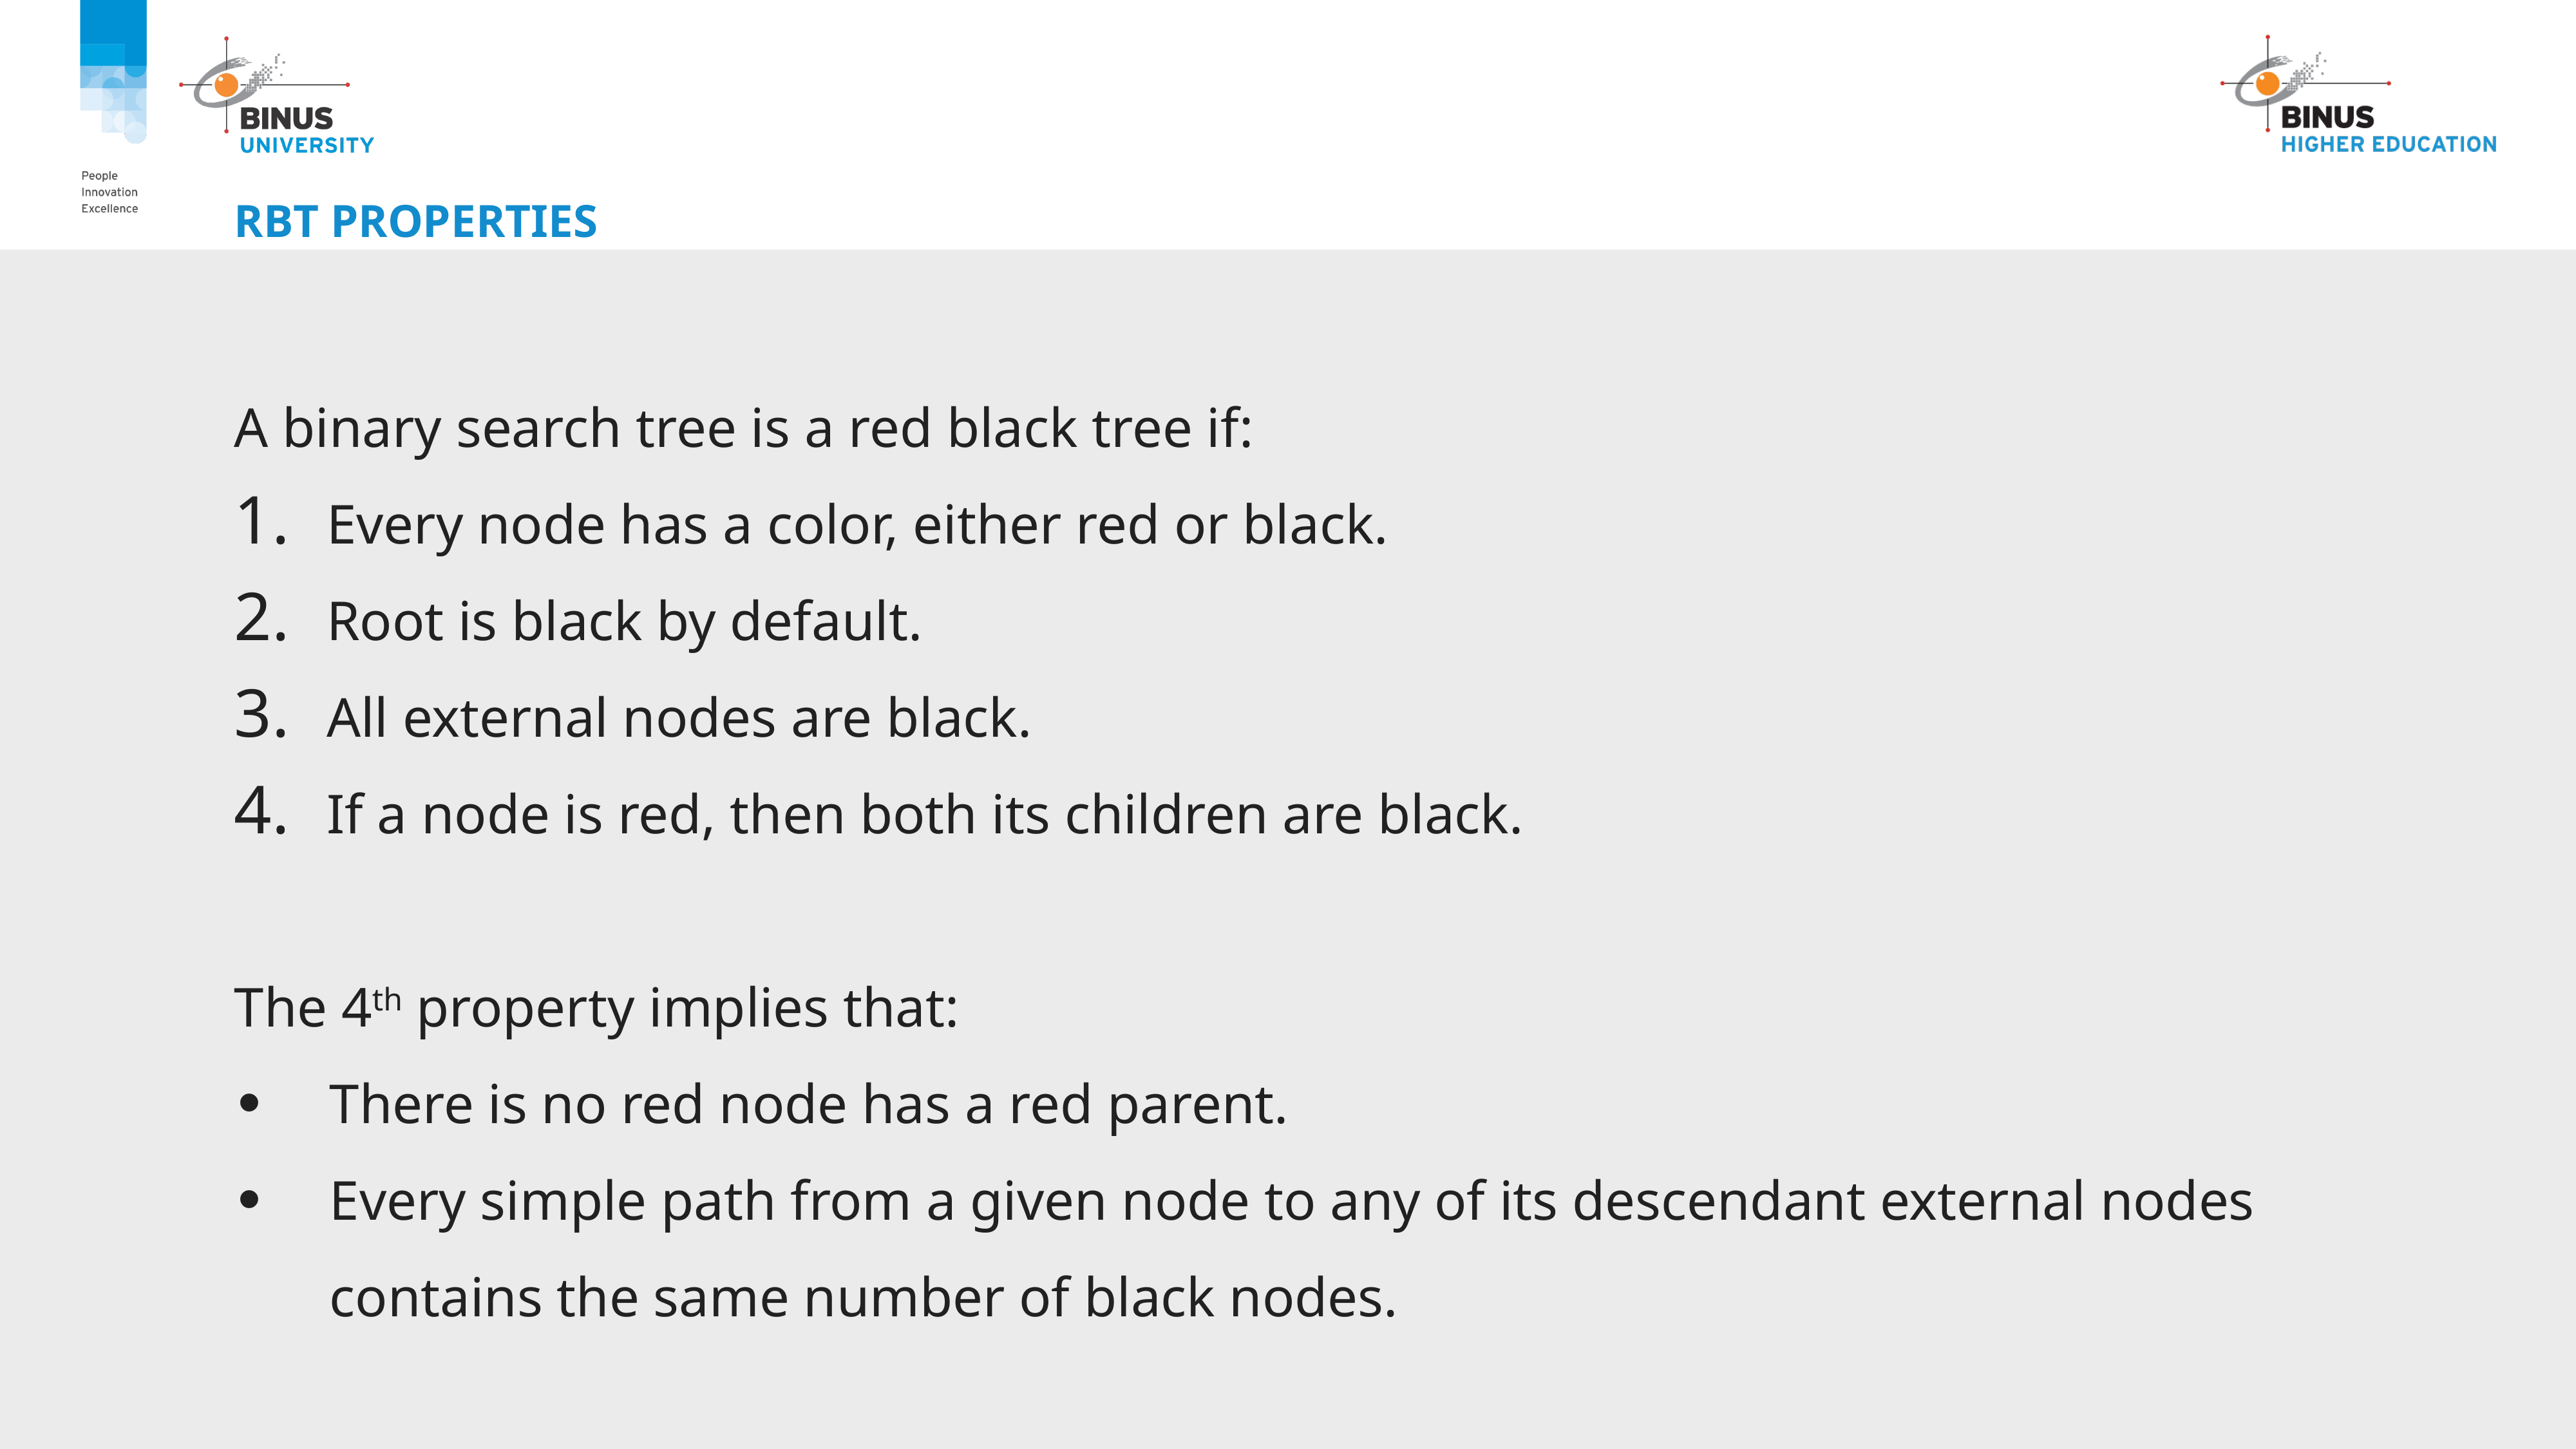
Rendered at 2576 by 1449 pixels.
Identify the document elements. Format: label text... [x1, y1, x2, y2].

picture [81, 146, 146, 213]
picture [80, 66, 147, 144]
list A binary search tree is a red black tree if: Every node has a color, either red or black. Root is black by default. All external nodes are black. If a node is red, then both its children are black. The 4th property implies that: There is no red node has a red parent. Every simple path from a given node to any of its descendant external nodes contains the same number of black nodes. [228, 355, 2273, 1353]
title RBT properties [228, 197, 1784, 252]
picture [2199, 0, 2496, 156]
picture [174, 25, 374, 161]
